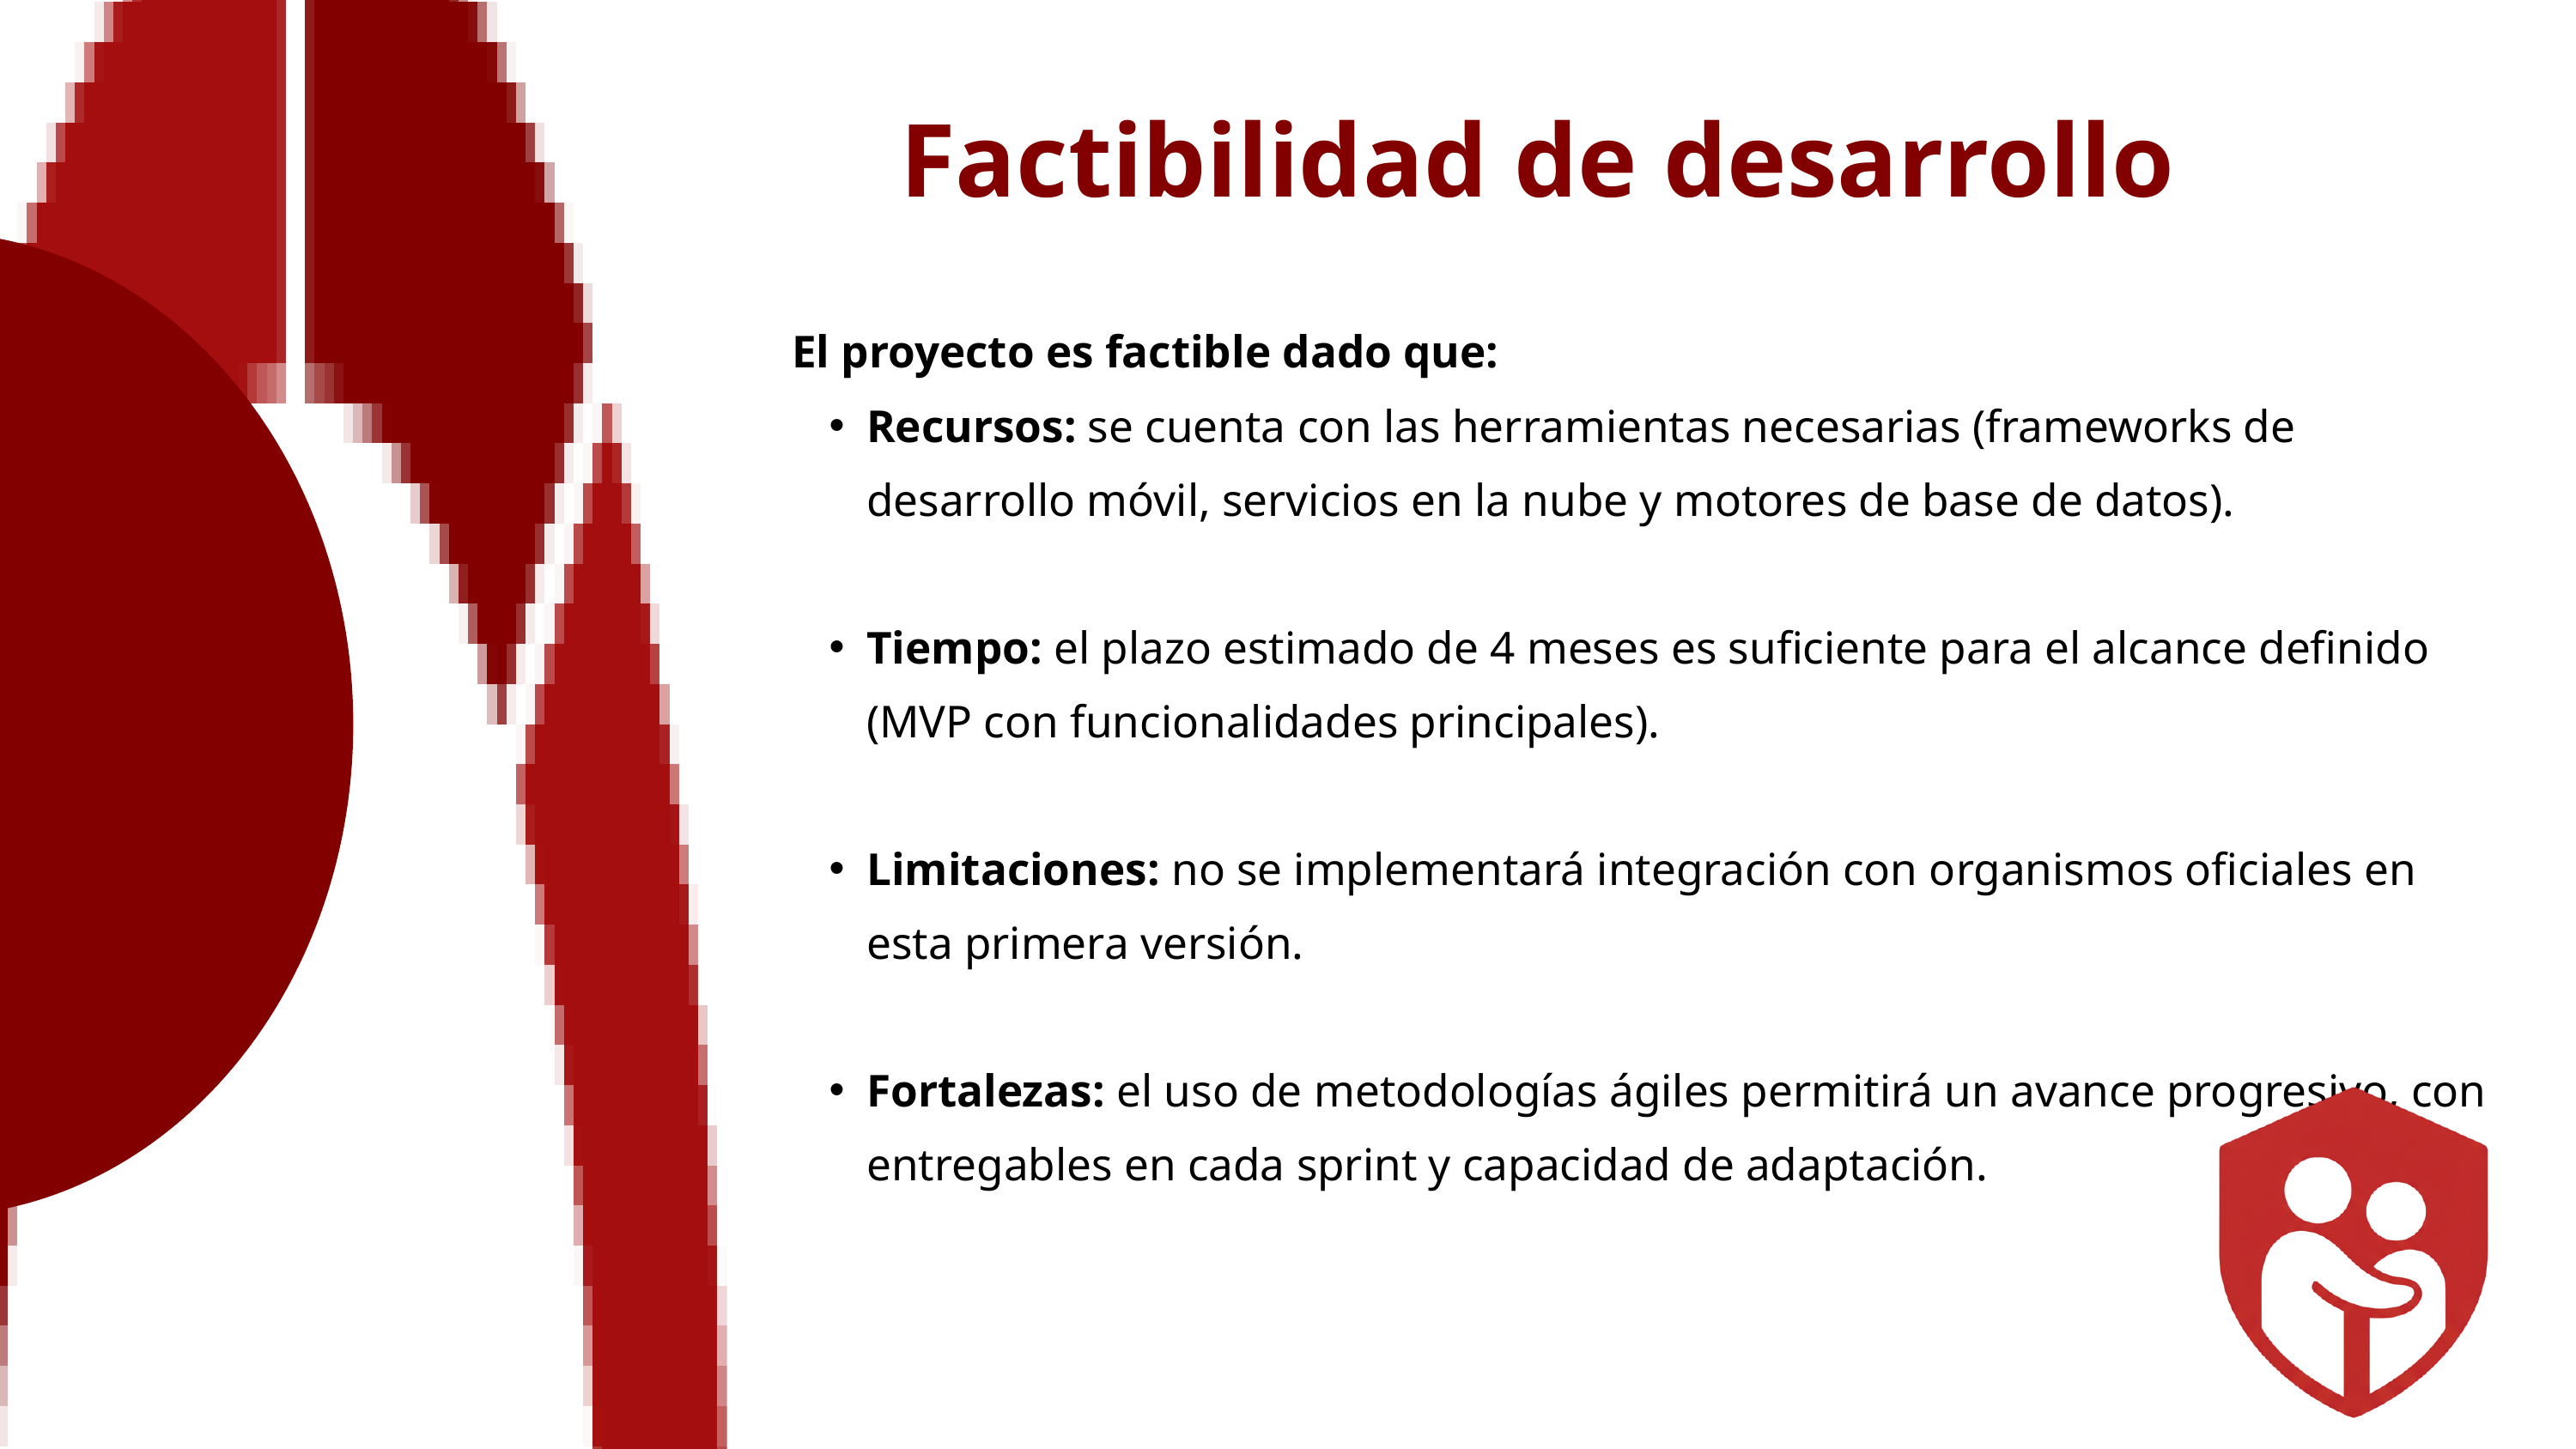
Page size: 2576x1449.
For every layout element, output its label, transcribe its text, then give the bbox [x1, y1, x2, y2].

text_box El proyecto es factible dado que: Recursos: se cuenta con las herramientas necesarias (frameworks de desarrollo móvil, servicios en la nube y motores de base de datos). Tiempo: el plazo estimado de 4 meses es suficiente para el alcance definido (MVP con funcionalidades principales). Limitaciones: no se implementará integración con organismos oficiales en esta primera versión. Fortalezas: el uso de metodologías ágiles permitirá un avance progresivo, con entregables en cada sprint y capacidad de adaptación. [792, 303, 2515, 1264]
text_box [1996, 895, 2576, 1449]
text_box Factibilidad de desarrollo [900, 71, 2320, 217]
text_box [0, 231, 354, 1217]
text_box [0, 0, 727, 1449]
